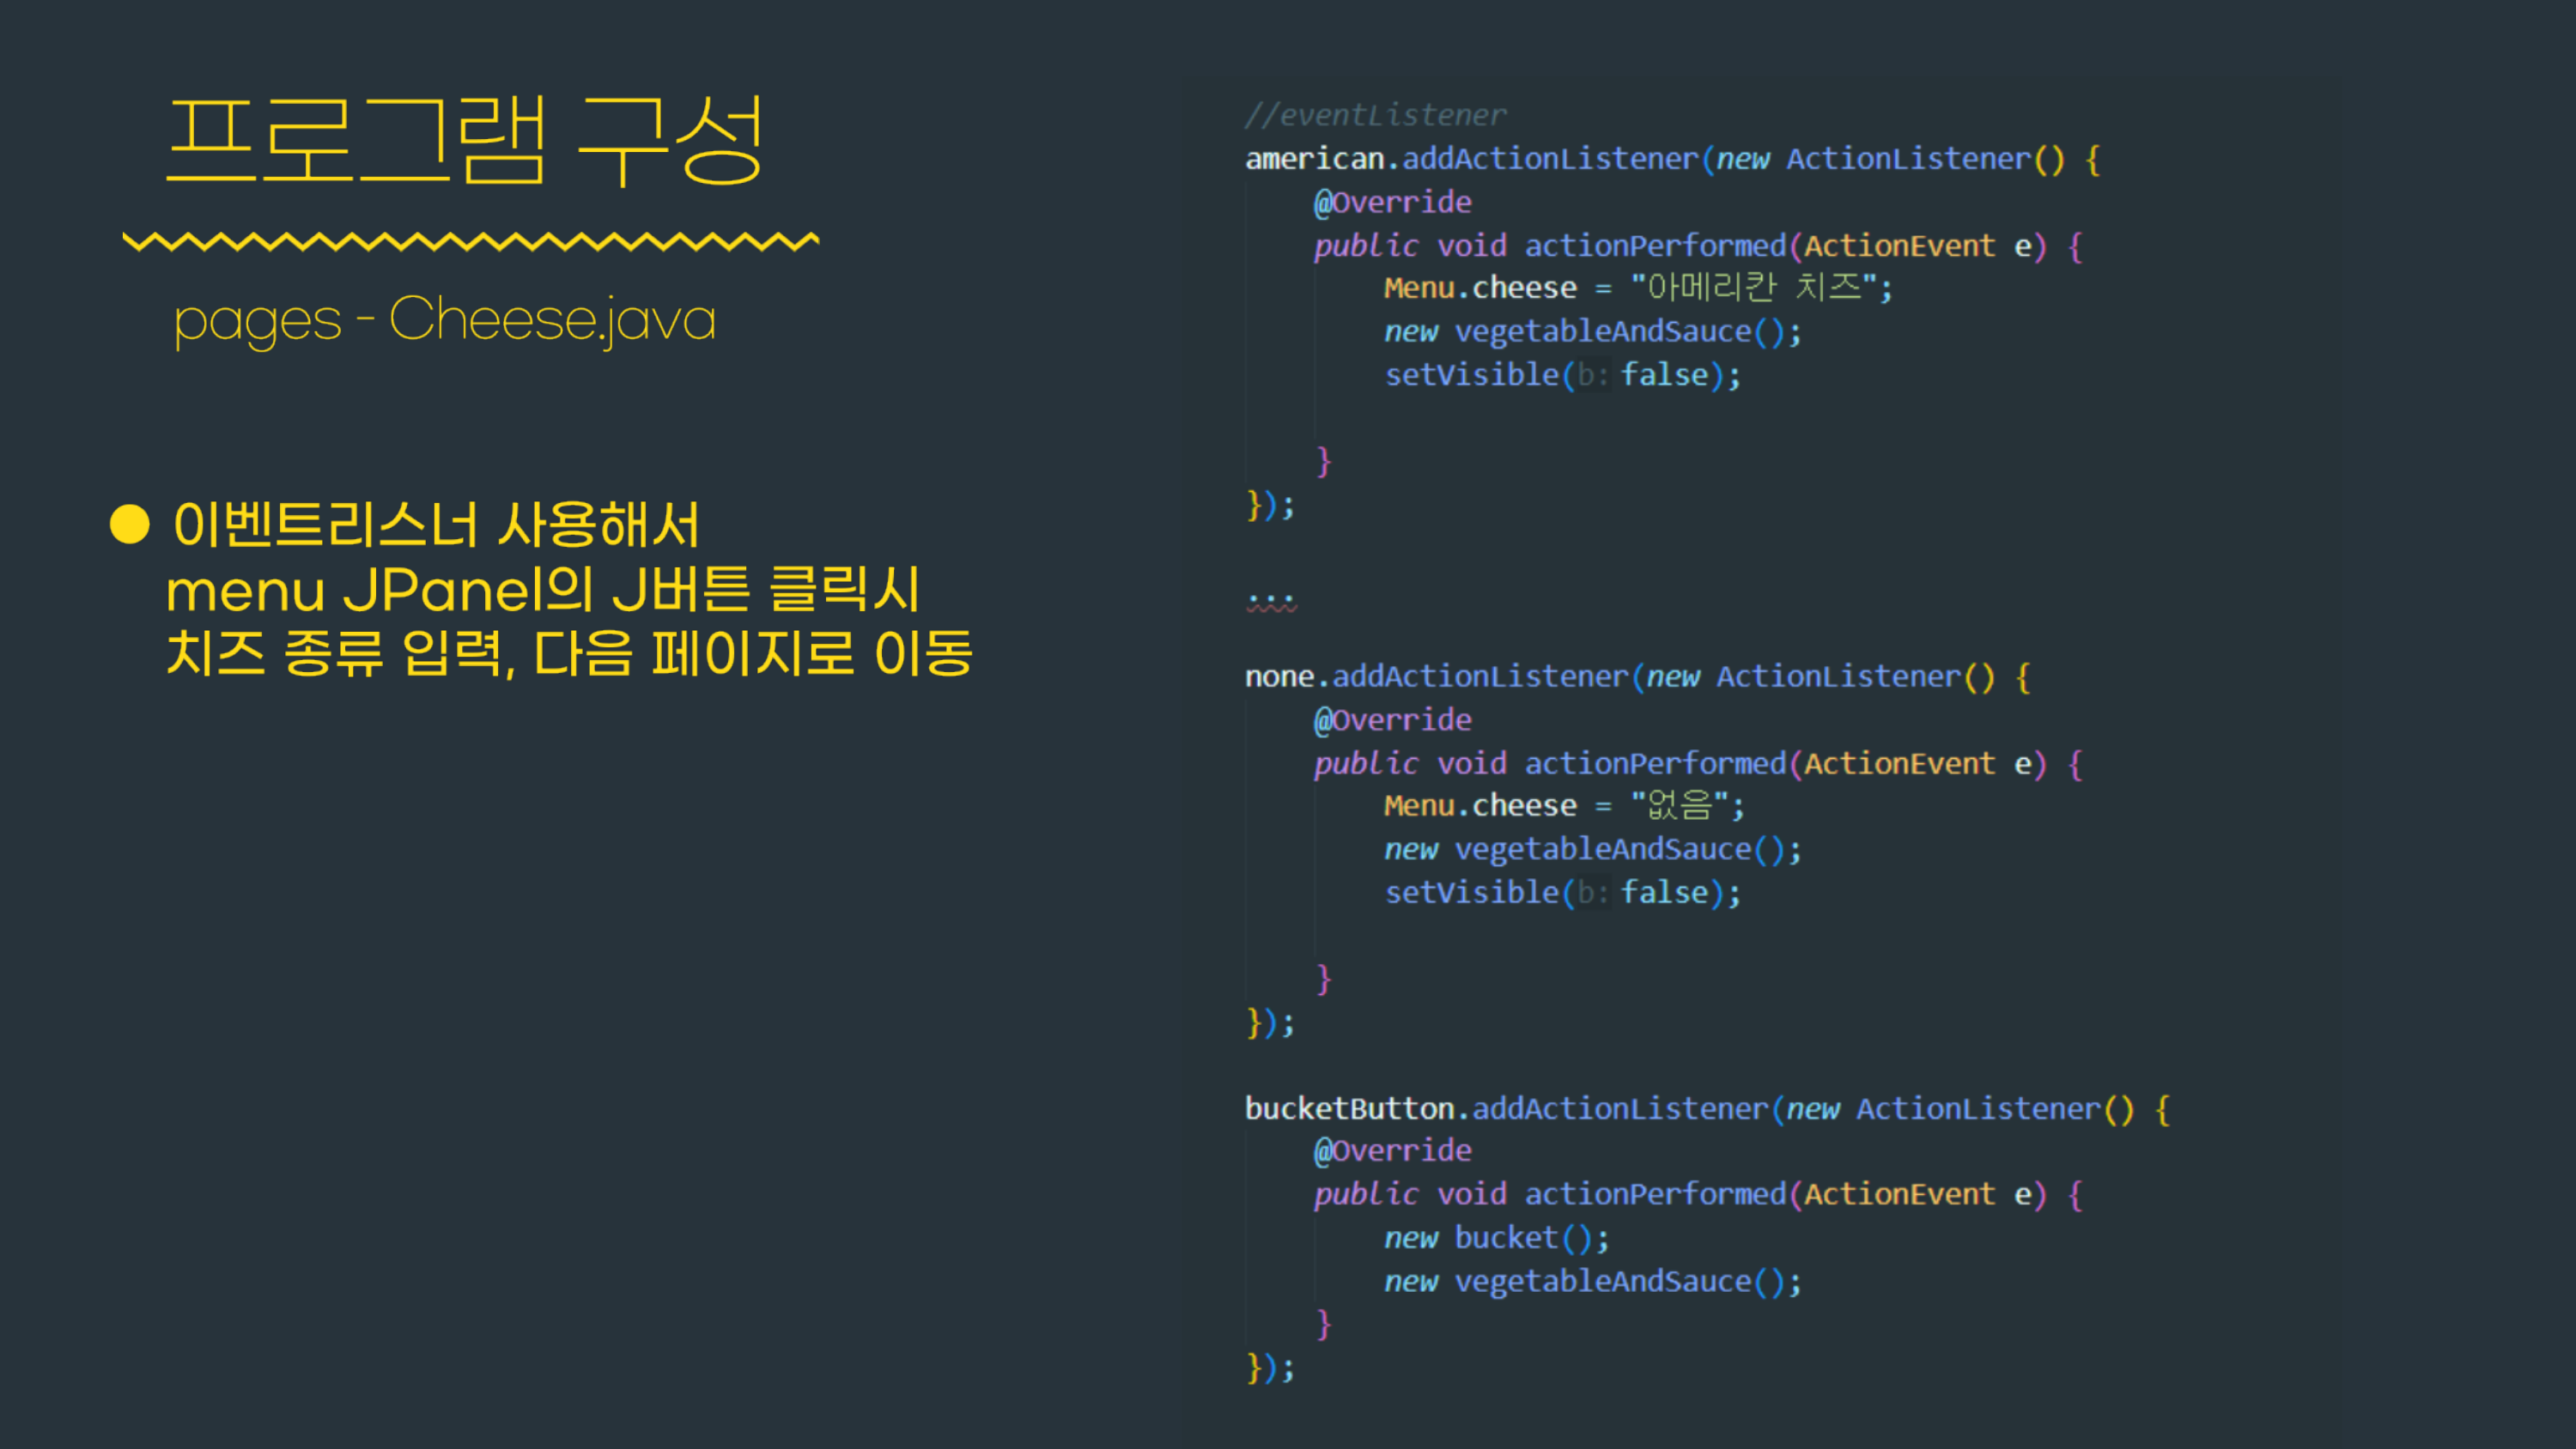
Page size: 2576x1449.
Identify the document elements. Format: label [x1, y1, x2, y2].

text_box [1182, 76, 2343, 1449]
picture [96, 484, 998, 706]
picture [88, 51, 809, 237]
picture [161, 271, 740, 377]
text_box [123, 232, 821, 252]
